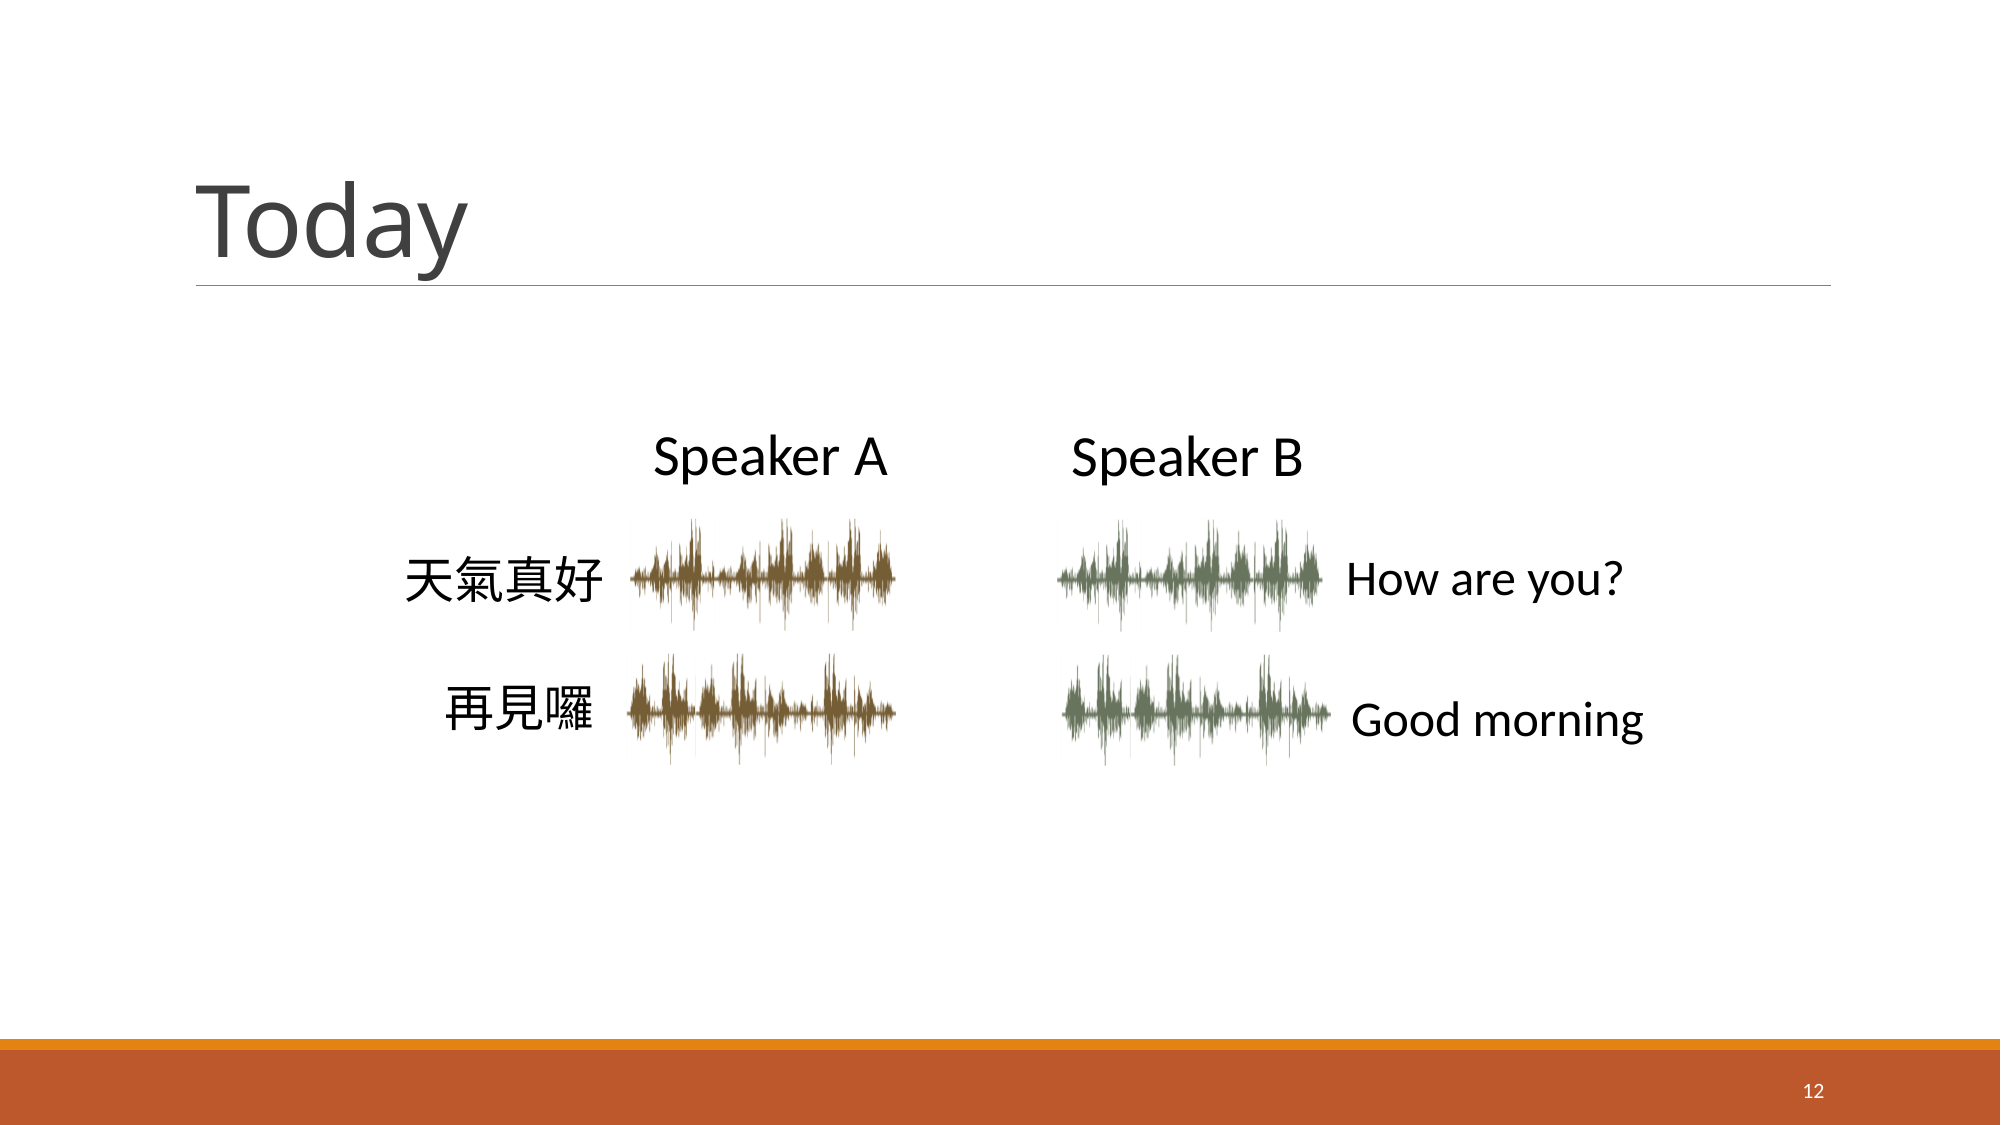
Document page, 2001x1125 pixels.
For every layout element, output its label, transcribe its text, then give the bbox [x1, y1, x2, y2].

text_box 再見囉 [346, 669, 622, 744]
text_box Good morning [1338, 679, 1671, 755]
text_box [625, 652, 896, 766]
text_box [1060, 653, 1331, 767]
title Today [180, 47, 1830, 285]
text_box 天氣真好 [331, 540, 627, 616]
slide_number 12 [1624, 1059, 1840, 1120]
text_box How are you? [1331, 537, 1659, 613]
text_box Speaker B [1013, 411, 1362, 496]
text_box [1056, 519, 1323, 632]
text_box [629, 518, 896, 631]
text_box Speaker A [596, 409, 945, 495]
